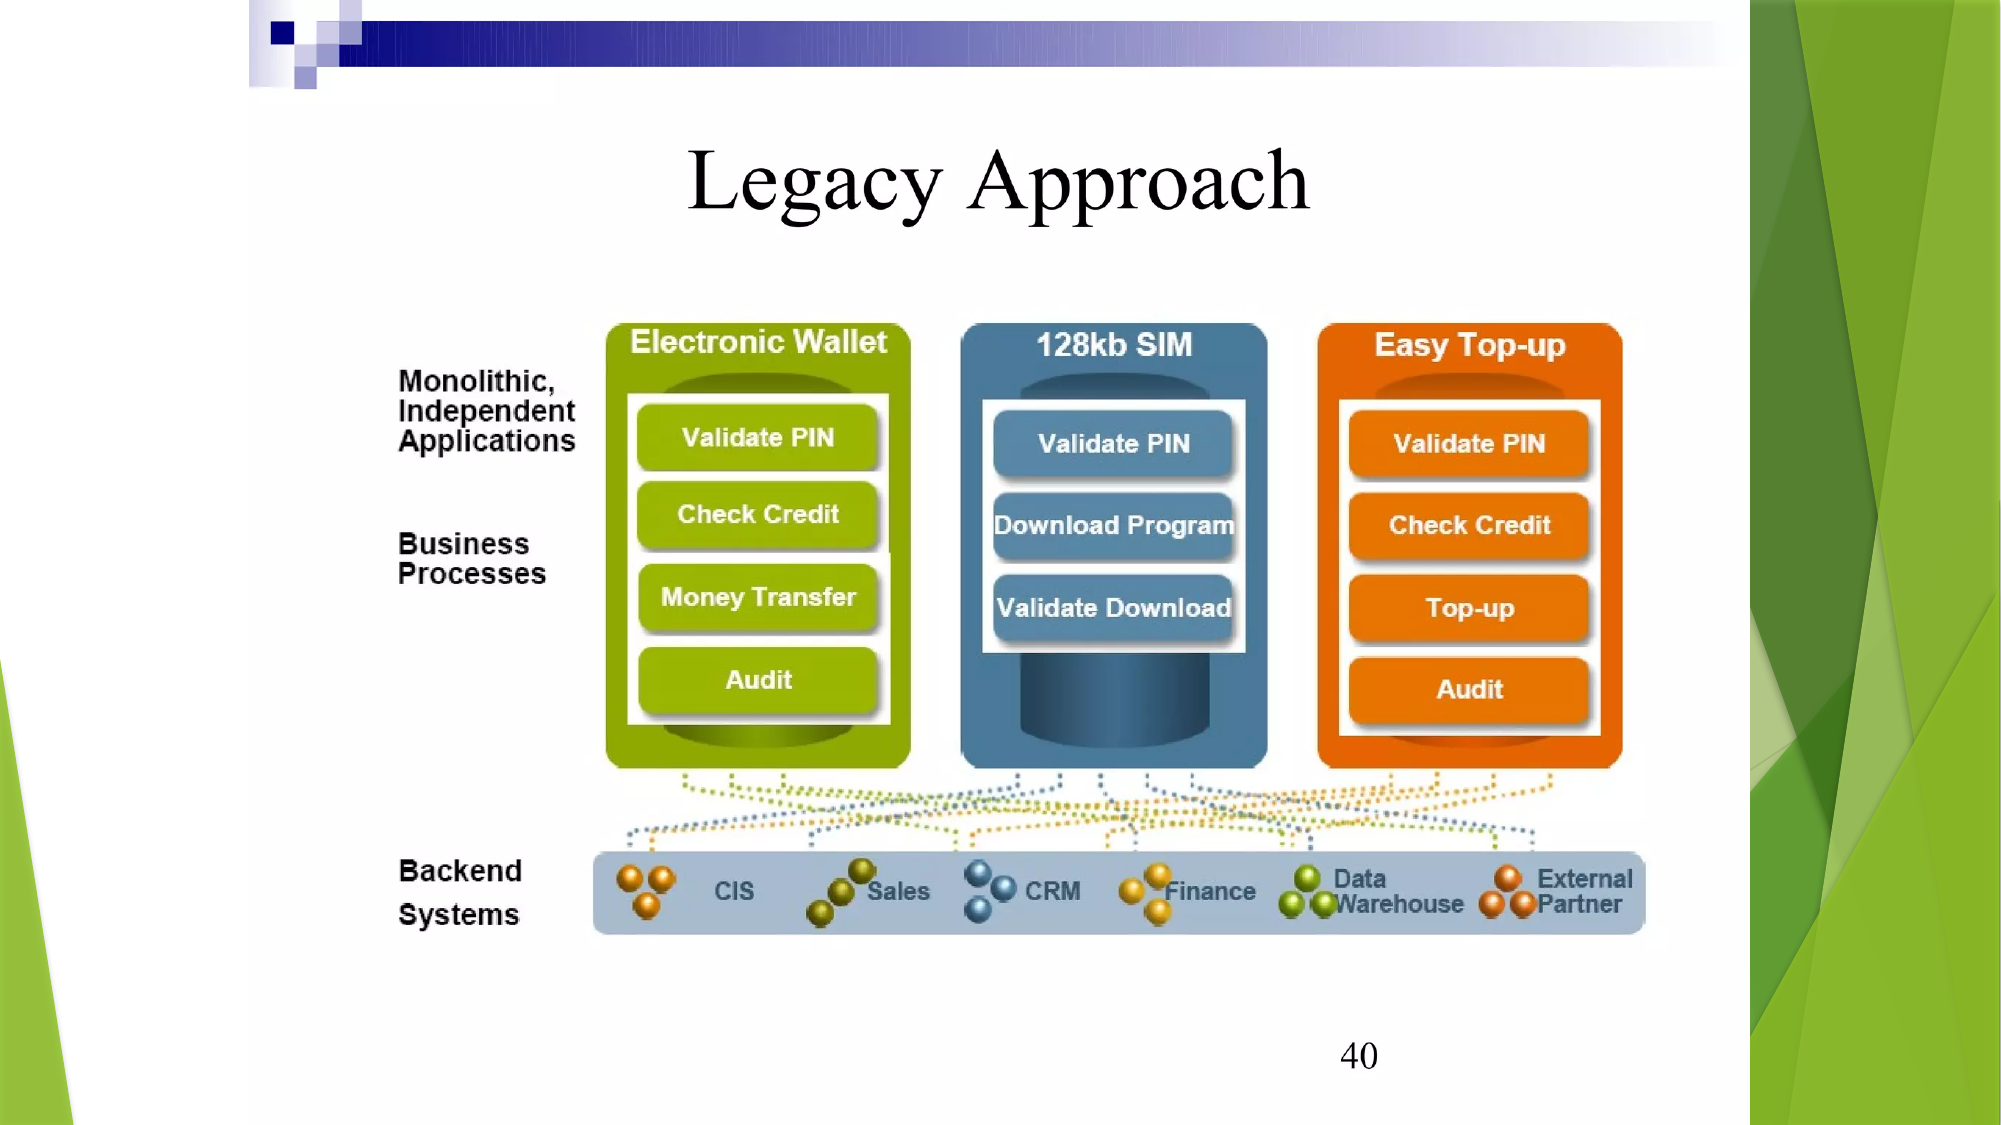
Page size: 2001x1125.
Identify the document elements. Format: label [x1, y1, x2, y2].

picture [249, 0, 1751, 1125]
